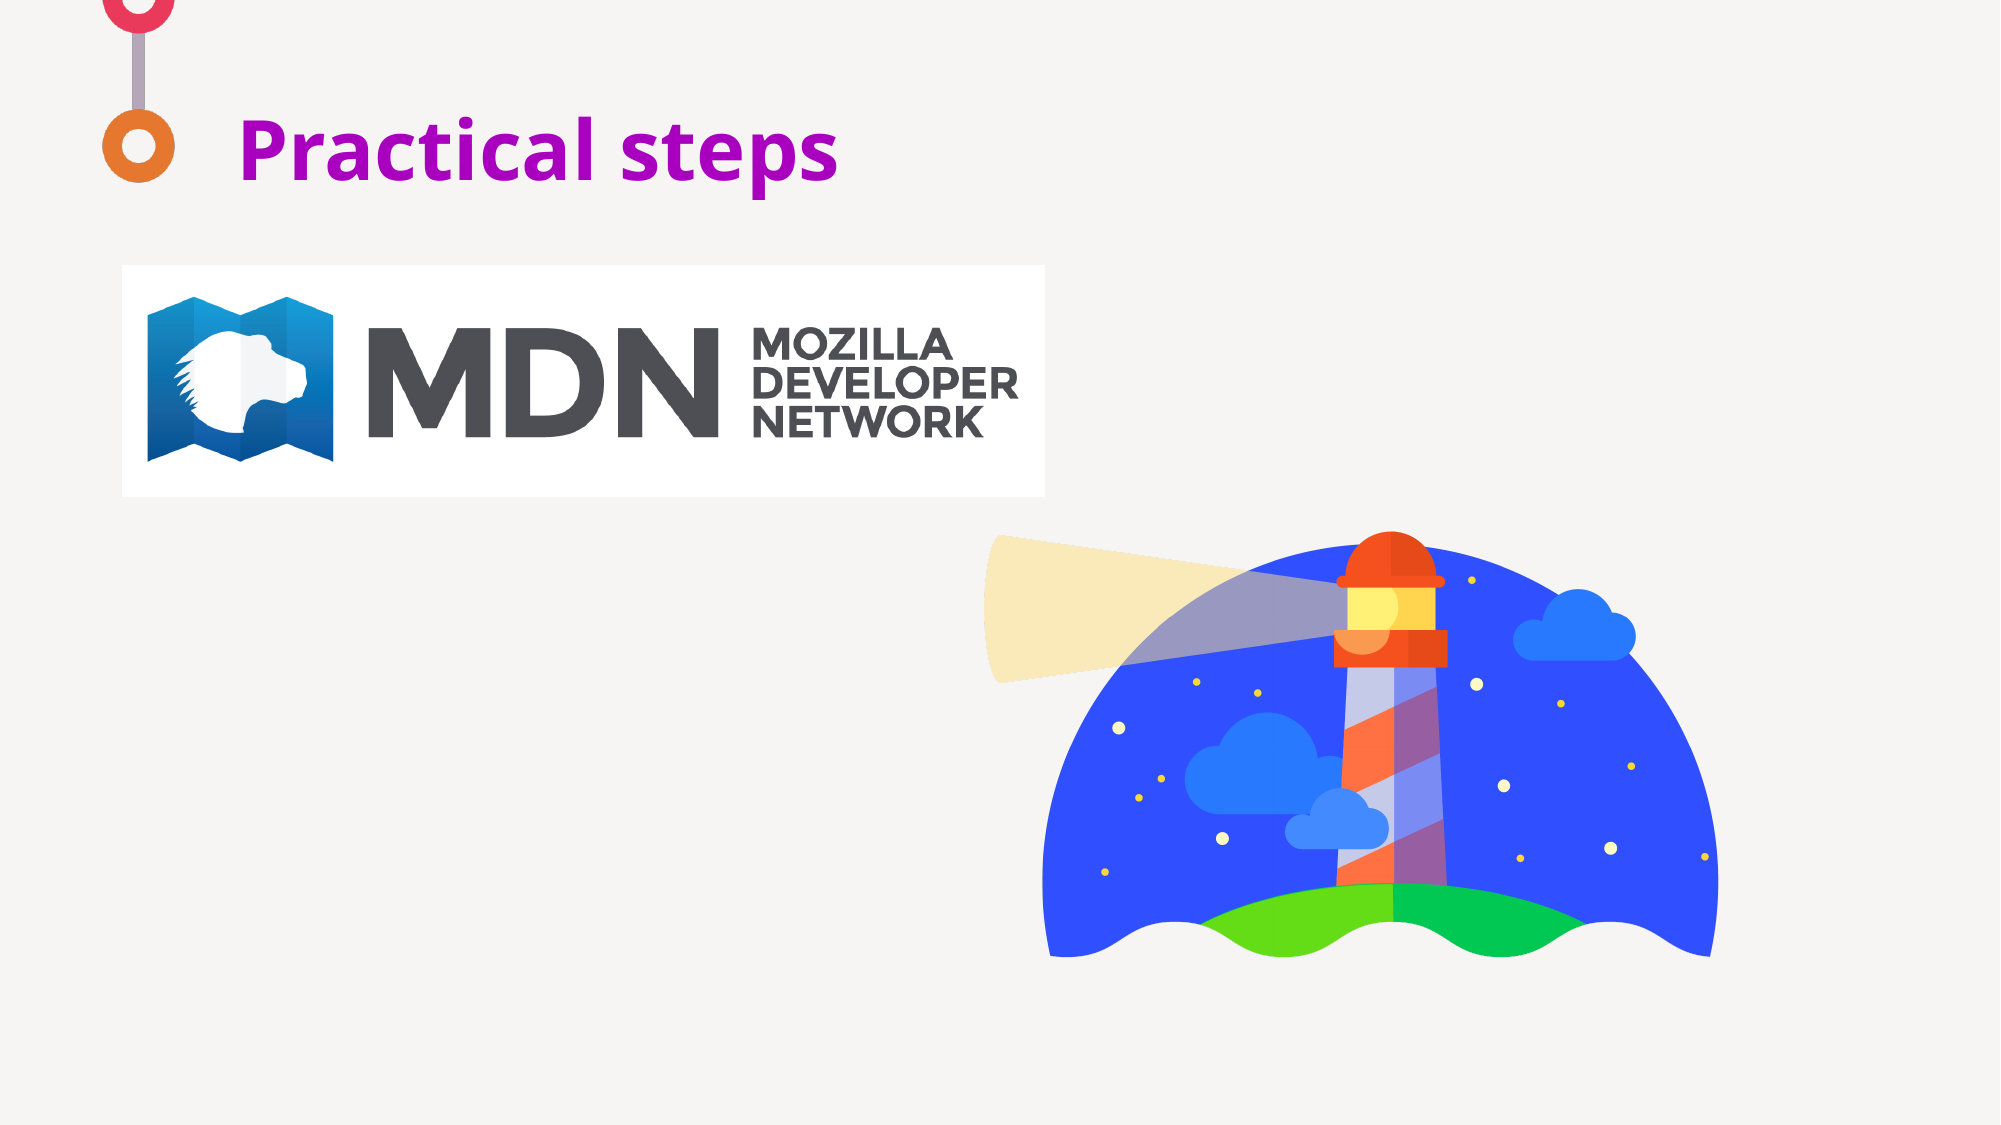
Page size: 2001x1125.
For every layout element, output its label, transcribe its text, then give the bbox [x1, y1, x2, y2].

picture [927, 487, 1848, 1007]
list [122, 265, 1045, 497]
picture [100, 0, 179, 192]
title Practical steps [236, 108, 1388, 275]
